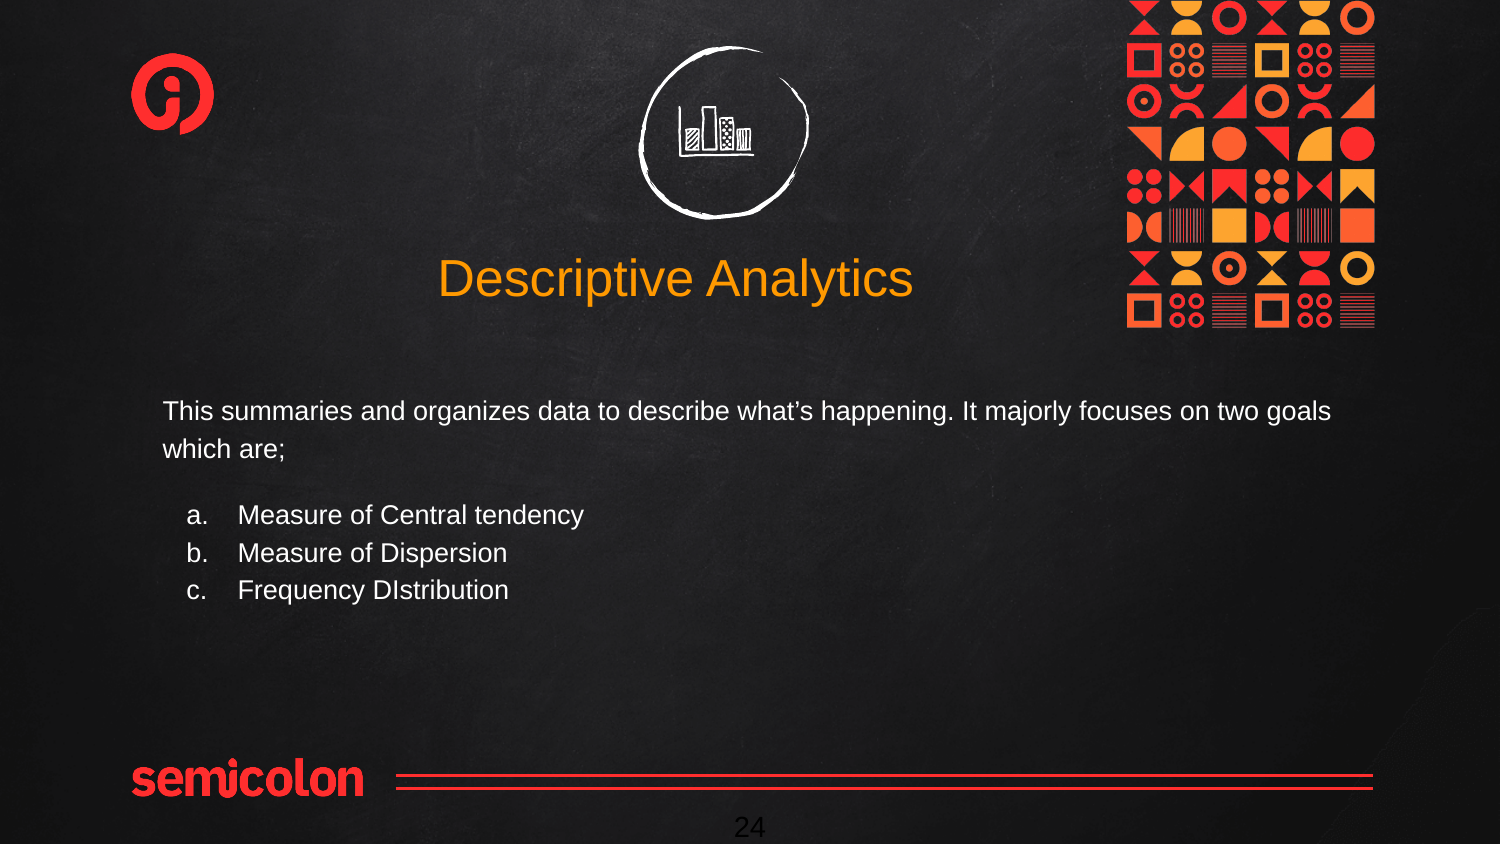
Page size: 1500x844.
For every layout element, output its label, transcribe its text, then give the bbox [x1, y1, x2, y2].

text_box [638, 85, 809, 220]
text_box [678, 106, 755, 157]
slide_number ‹#› [705, 792, 795, 844]
title [659, 8, 841, 127]
picture [0, 0, 1500, 844]
text_box This summaries and organizes data to describe what’s happening. It majorly focuses on two goals which are; Measure of Central tendency Measure of Dispersion Frequency DIstribution [147, 312, 1378, 738]
text_box Descriptive Analytics [347, 228, 1097, 320]
